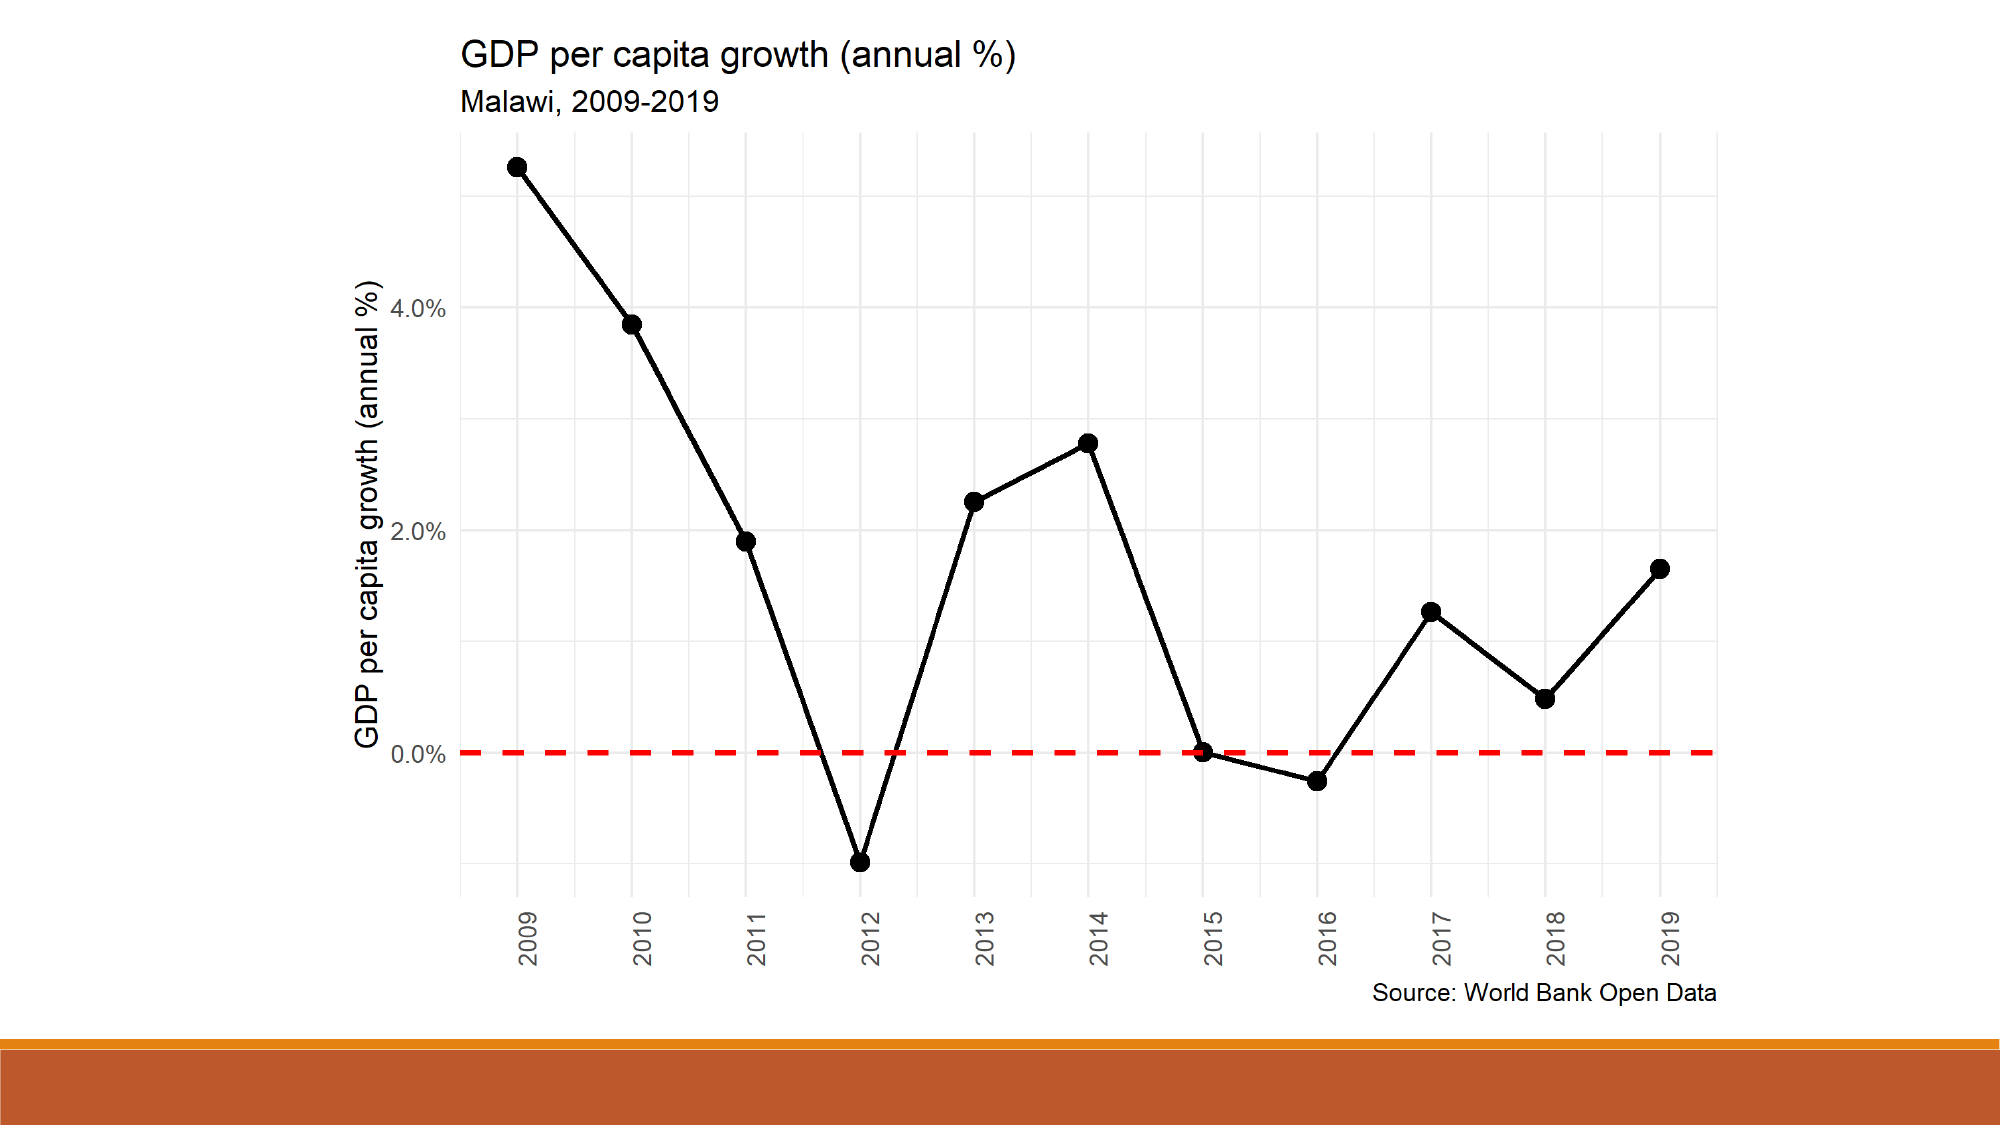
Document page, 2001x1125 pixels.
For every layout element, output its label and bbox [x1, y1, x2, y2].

list [338, 24, 1733, 1021]
